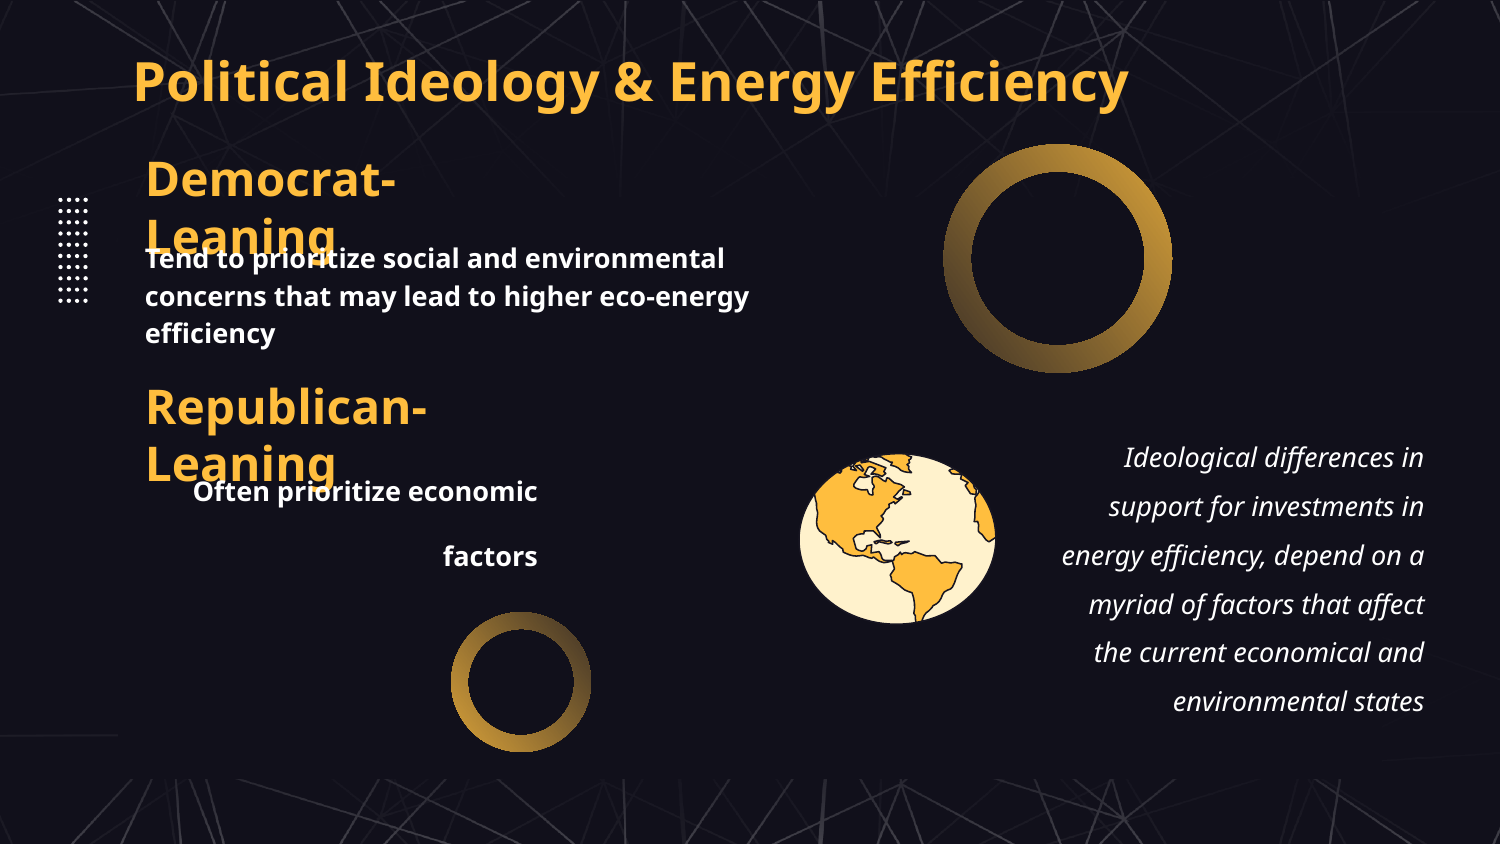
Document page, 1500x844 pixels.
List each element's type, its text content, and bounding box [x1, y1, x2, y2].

title Republican-Leaning [129, 386, 592, 481]
subtitle Tend to prioritize social and environmental concerns that may lead to higher eco-energy efficiency [129, 248, 839, 338]
picture [0, 0, 1500, 844]
subtitle Ideological differences in support for investments in energy efficiency, depend on a myriad of factors that affect the current economical and environmental states [881, 424, 1440, 717]
title Political Ideology & Energy Efficiency [117, 32, 1383, 132]
subtitle Often prioritize economic factors [117, 475, 553, 540]
title Democrat-Leaning [129, 159, 566, 248]
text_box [788, 453, 1007, 625]
